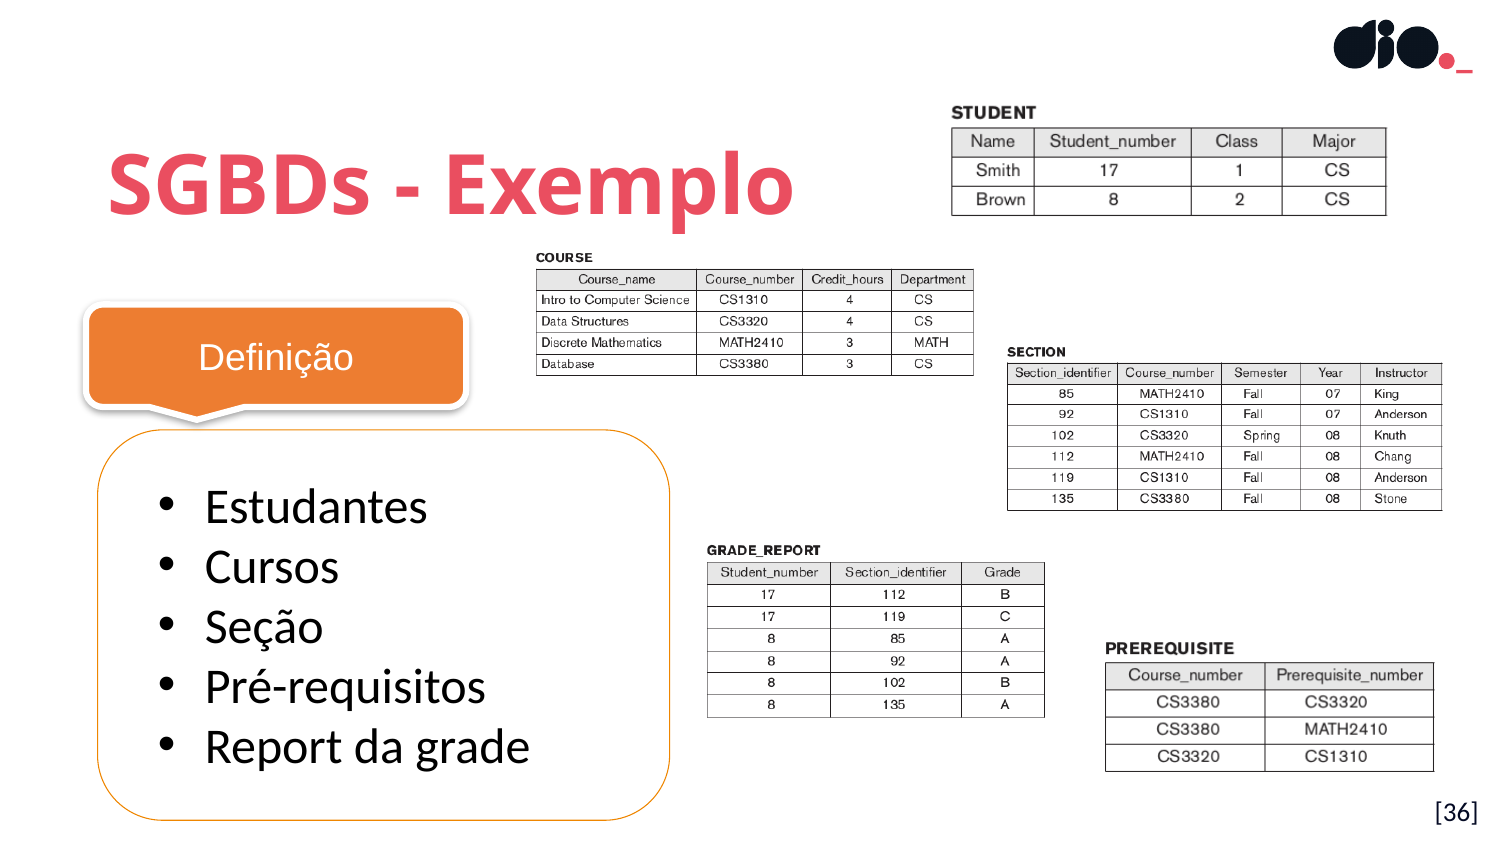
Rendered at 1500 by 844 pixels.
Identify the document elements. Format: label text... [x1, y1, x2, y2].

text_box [97, 429, 670, 821]
text_box Definição [82, 301, 470, 423]
picture [945, 94, 1397, 229]
picture [1333, 19, 1473, 74]
slide_number [36] [1403, 779, 1494, 844]
picture [526, 242, 977, 393]
picture [998, 339, 1450, 523]
text_box SGBDs - Exemplo [92, 104, 1408, 243]
picture [698, 539, 1052, 728]
picture [1097, 633, 1443, 779]
